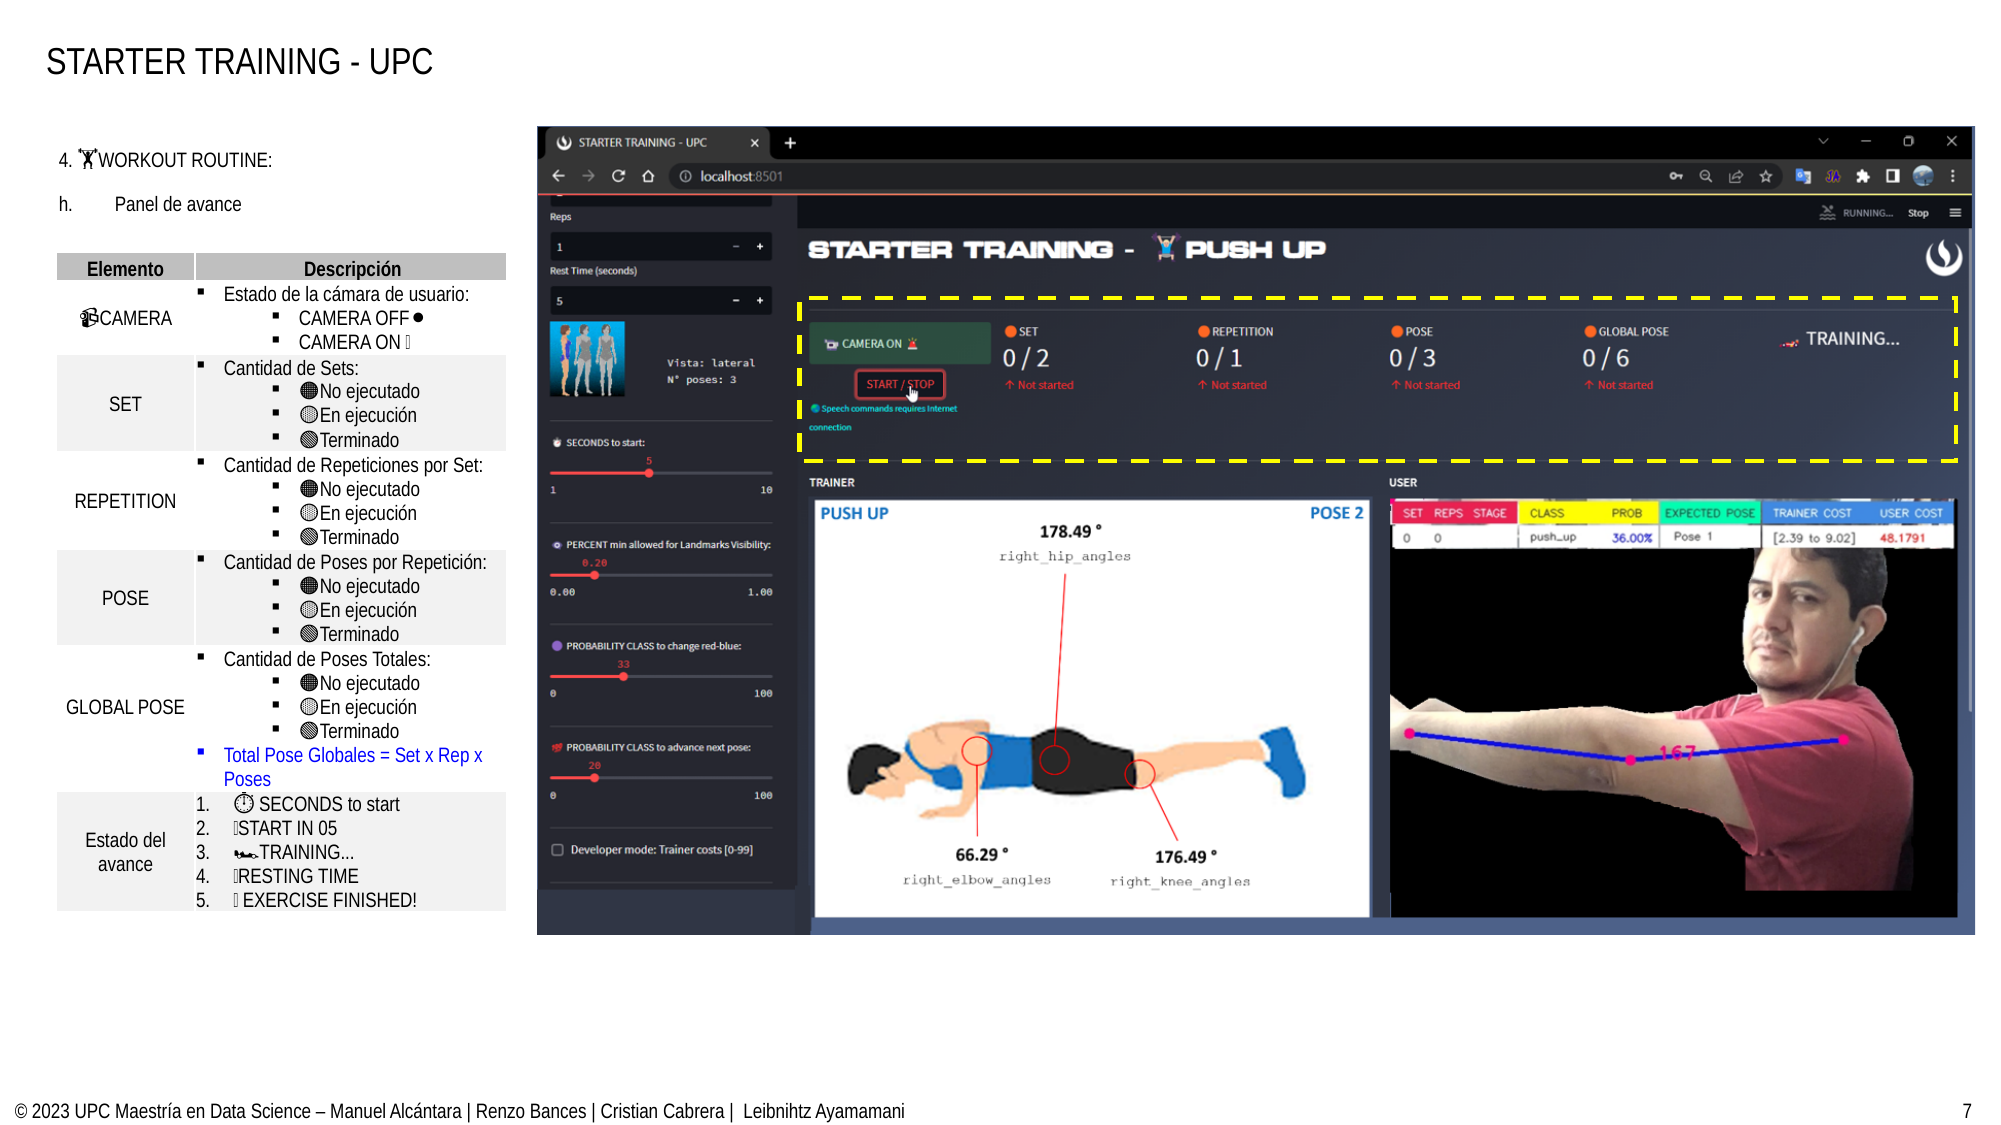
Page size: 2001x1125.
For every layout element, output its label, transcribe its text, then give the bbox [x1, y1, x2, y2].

picture [537, 126, 1976, 935]
table_cell REPETITION [57, 452, 194, 548]
table_cell GLOBAL POSE [57, 647, 194, 790]
table_cell 📹CAMERA [57, 282, 194, 353]
table_cell Cantidad de Poses Totales: 🟠No ejecutado 🟡En ejecución 🟢Terminado Total Pose Globales = Set x Rep x Poses [196, 647, 506, 790]
table_header Elemento [57, 253, 194, 280]
table_cell Cantidad de Repeticiones por Set: 🟠No ejecutado 🟡En ejecución 🟢Terminado [196, 452, 506, 548]
table_cell Cantidad de Poses por Repetición: 🟠No ejecutado 🟡En ejecución 🟢Terminado [196, 550, 506, 645]
slide_number 7 [1536, 1090, 1987, 1125]
table_cell Estado de la cámara de usuario: CAMERA OFF⚫ CAMERA ON 🚨 [196, 282, 506, 353]
table_cell POSE [57, 550, 194, 645]
list 4. 🏋️WORKOUT ROUTINE: Panel de avance [43, 142, 466, 351]
table_cell Estado del avance [57, 792, 194, 911]
title STARTER TRAINING - UPC [31, 34, 453, 94]
table_header Descripción [196, 253, 506, 280]
table_cell SET [57, 355, 194, 451]
footer © 2023 UPC Maestría en Data Science – Manuel Alcántara | Renzo Bances | Cristian Cabrera | Leibnihtz Ayamamani [0, 1090, 983, 1125]
table_cell Cantidad de Sets: 🟠No ejecutado 🟡En ejecución 🟢Terminado [196, 355, 506, 451]
table_cell ⏱️ SECONDS to start 🏁START IN 05 🏎️TRAINING... 🧘RESTING TIME 🥇 EXERCISE FINISHED! [196, 792, 506, 911]
